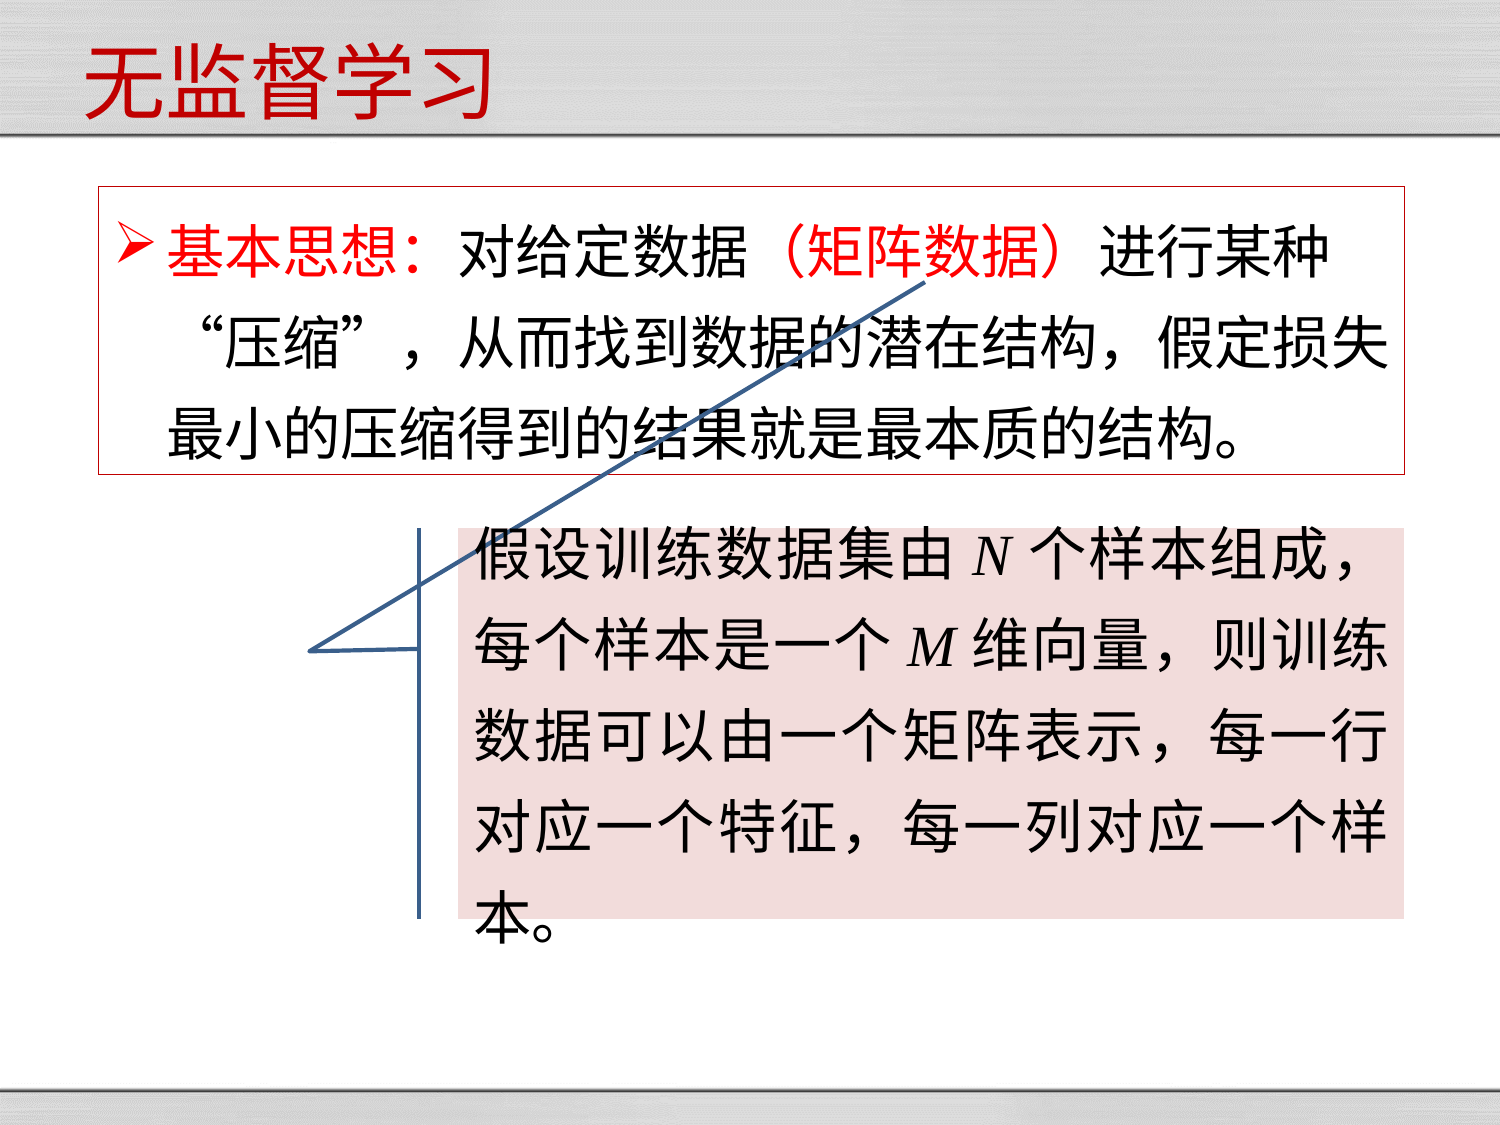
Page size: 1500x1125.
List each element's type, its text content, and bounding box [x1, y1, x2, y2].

picture [0, 0, 1500, 1125]
text_box 基本思想：对给定数据（矩阵数据）进行某种“压缩”，从而找到数据的潜在结构，假定损失最小的压缩得到的结果就是最本质的结构。 [98, 186, 1405, 475]
text_box 假设训练数据集由N个样本组成，每个样本是一个M维向量，则训练数据可以由一个矩阵表示，每一行对应一个特征，每一列对应一个样本。 [307, 280, 1404, 919]
title 无监督学习 [67, 24, 1300, 133]
